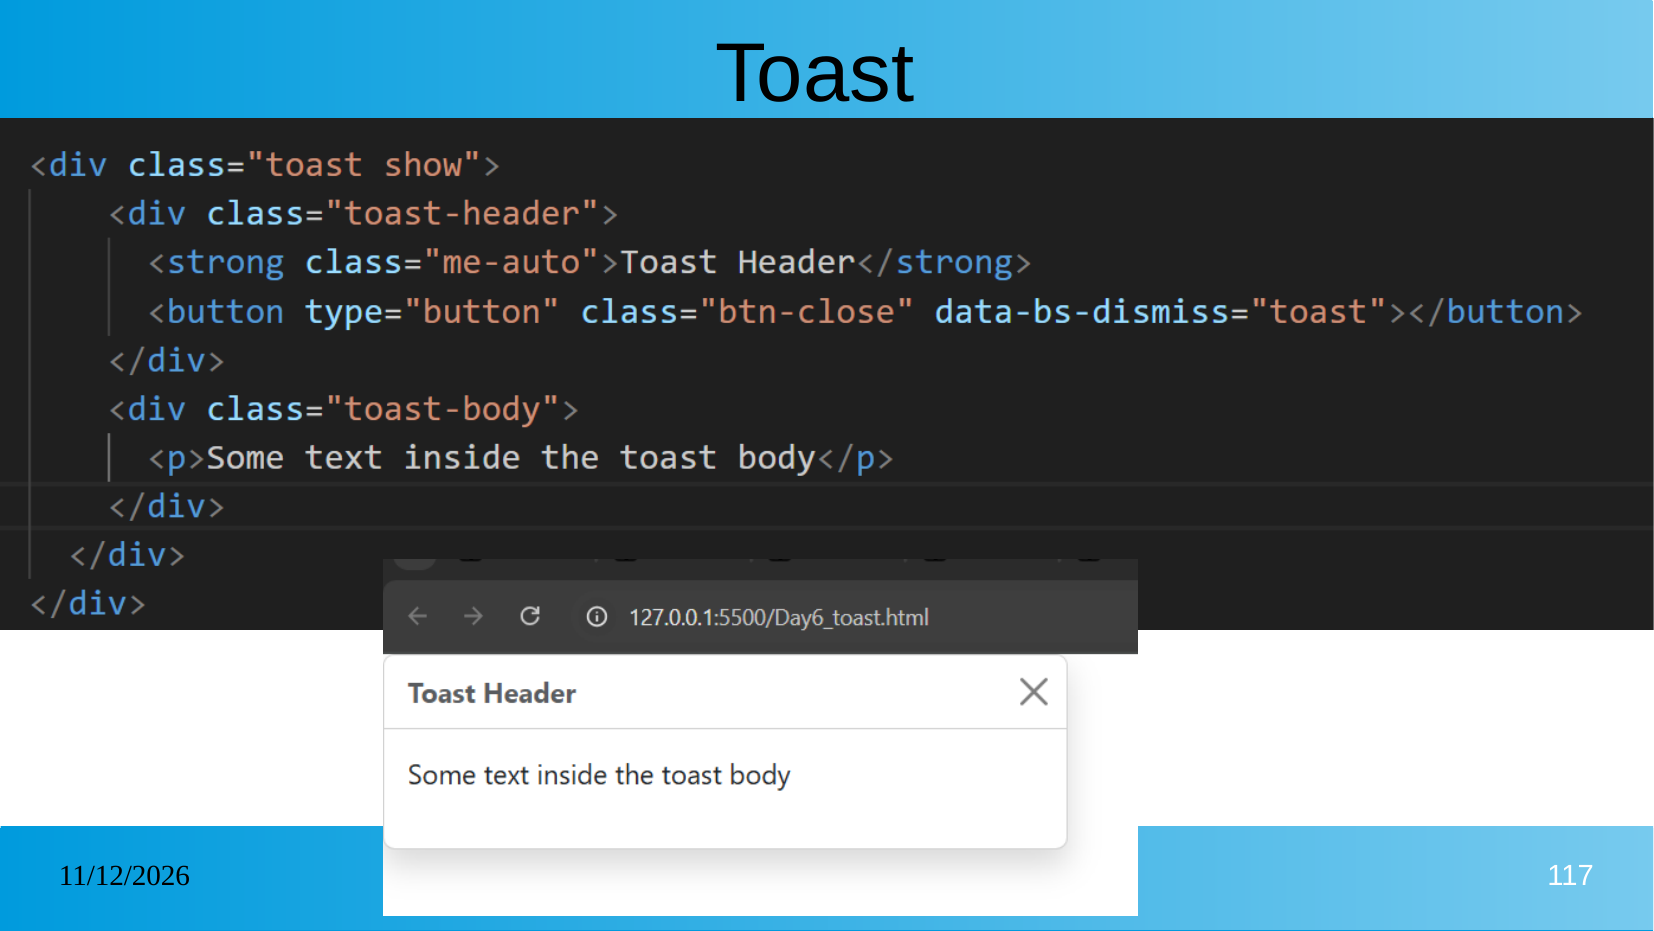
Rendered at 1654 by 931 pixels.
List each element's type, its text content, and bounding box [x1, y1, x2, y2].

title Toast [59, 29, 1594, 108]
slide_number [59, 856, 378, 915]
picture [0, 117, 1654, 916]
slide_number 117 [1210, 856, 1594, 915]
